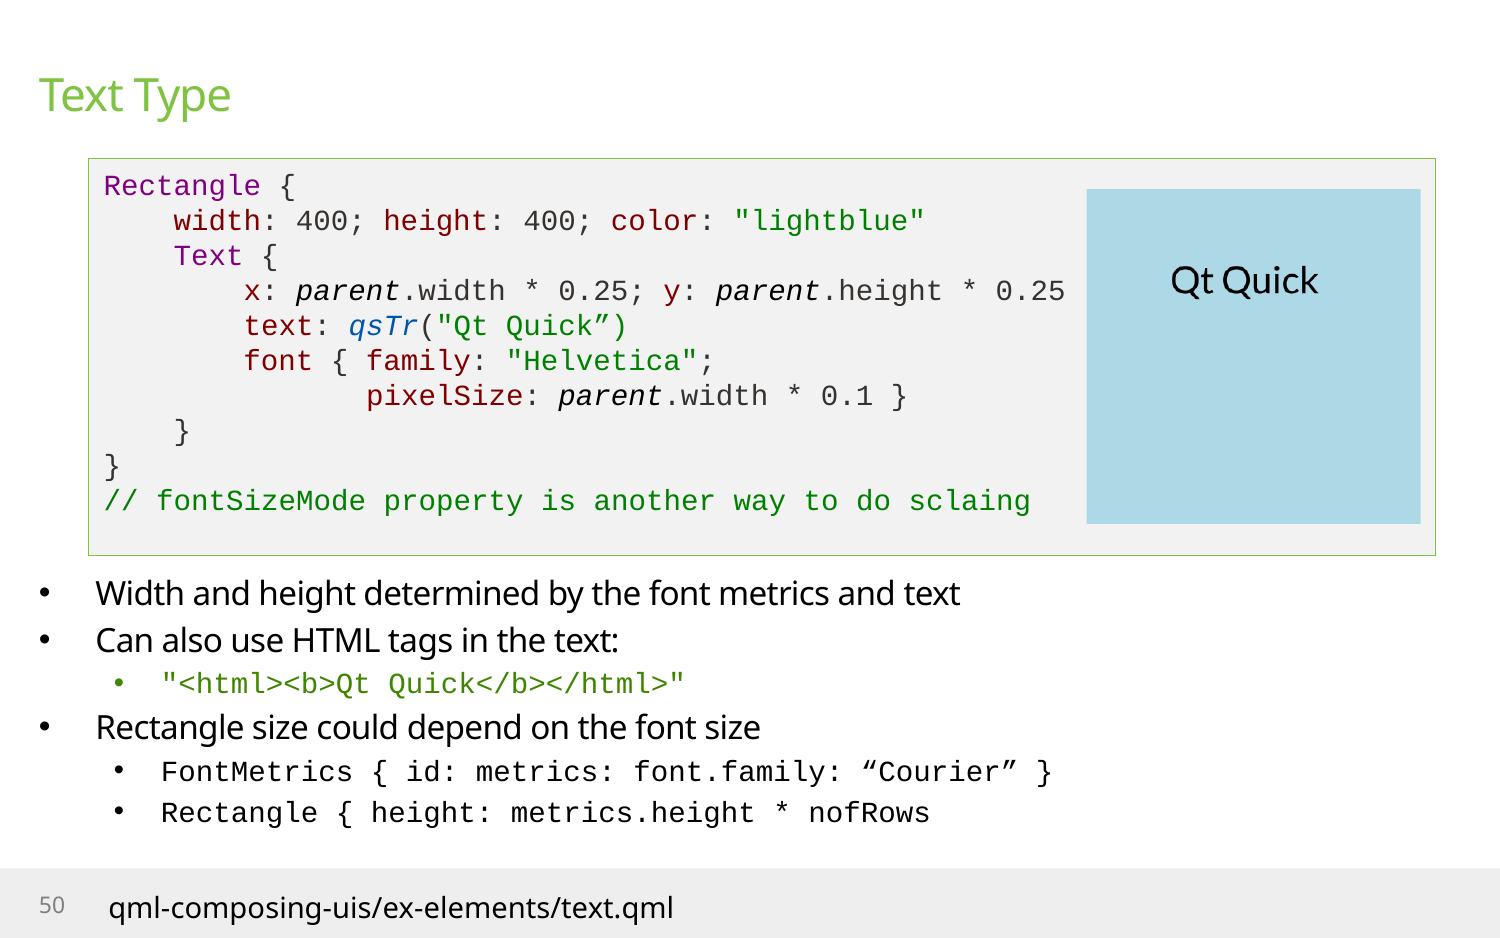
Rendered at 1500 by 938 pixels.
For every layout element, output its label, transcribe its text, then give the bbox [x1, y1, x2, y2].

picture [1086, 189, 1421, 524]
title Text Type [39, 66, 1052, 196]
text_box qml-composing-uis/ex-elements/text.qml [93, 882, 1073, 932]
text_box Rectangle { width: 400; height: 400; color: "lightblue" Text { x: parent.width * 0.25; y: parent.height * 0.25 text: qsTr("Qt Quick”) font { family: "Helvetica"; pixelSize: parent.width * 0.1 } } } // fontSizeMode property is another way to do sclaing [88, 158, 1436, 556]
list Width and height determined by the font metrics and text Can also use HTML tags in the text: "<html><b>Qt Quick</b></html>" Rectangle size could depend on the font size FontMetrics { id: metrics: font.family: “Courier” } Rectangle { height: metrics.height * nofRows [39, 572, 1412, 864]
slide_number 50 [39, 892, 93, 921]
